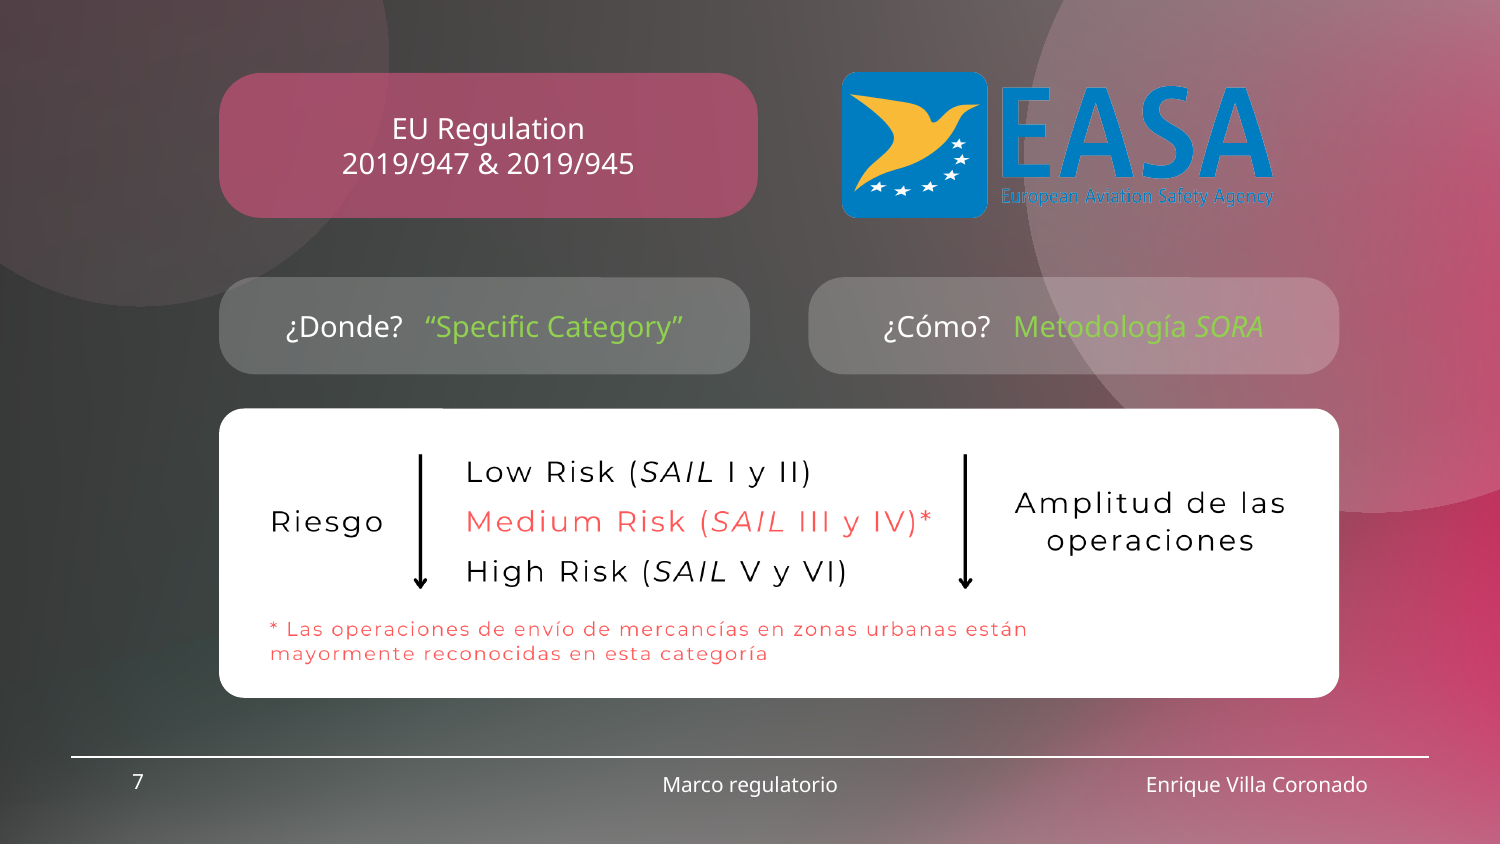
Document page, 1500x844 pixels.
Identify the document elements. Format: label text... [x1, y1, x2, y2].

text_box EU Regulation 2019/947 & 2019/945 [219, 72, 758, 218]
picture [1224, 106, 1246, 142]
subtitle Enrique Villa Coronado [1065, 758, 1383, 809]
text_box ¿Cómo? Metodología SORA [808, 277, 1340, 375]
text_box ¿Donde? “Specific Category” [219, 277, 751, 375]
slide_number 7 [116, 757, 192, 808]
subtitle Marco regulatorio [546, 758, 954, 809]
picture [0, 0, 1500, 844]
